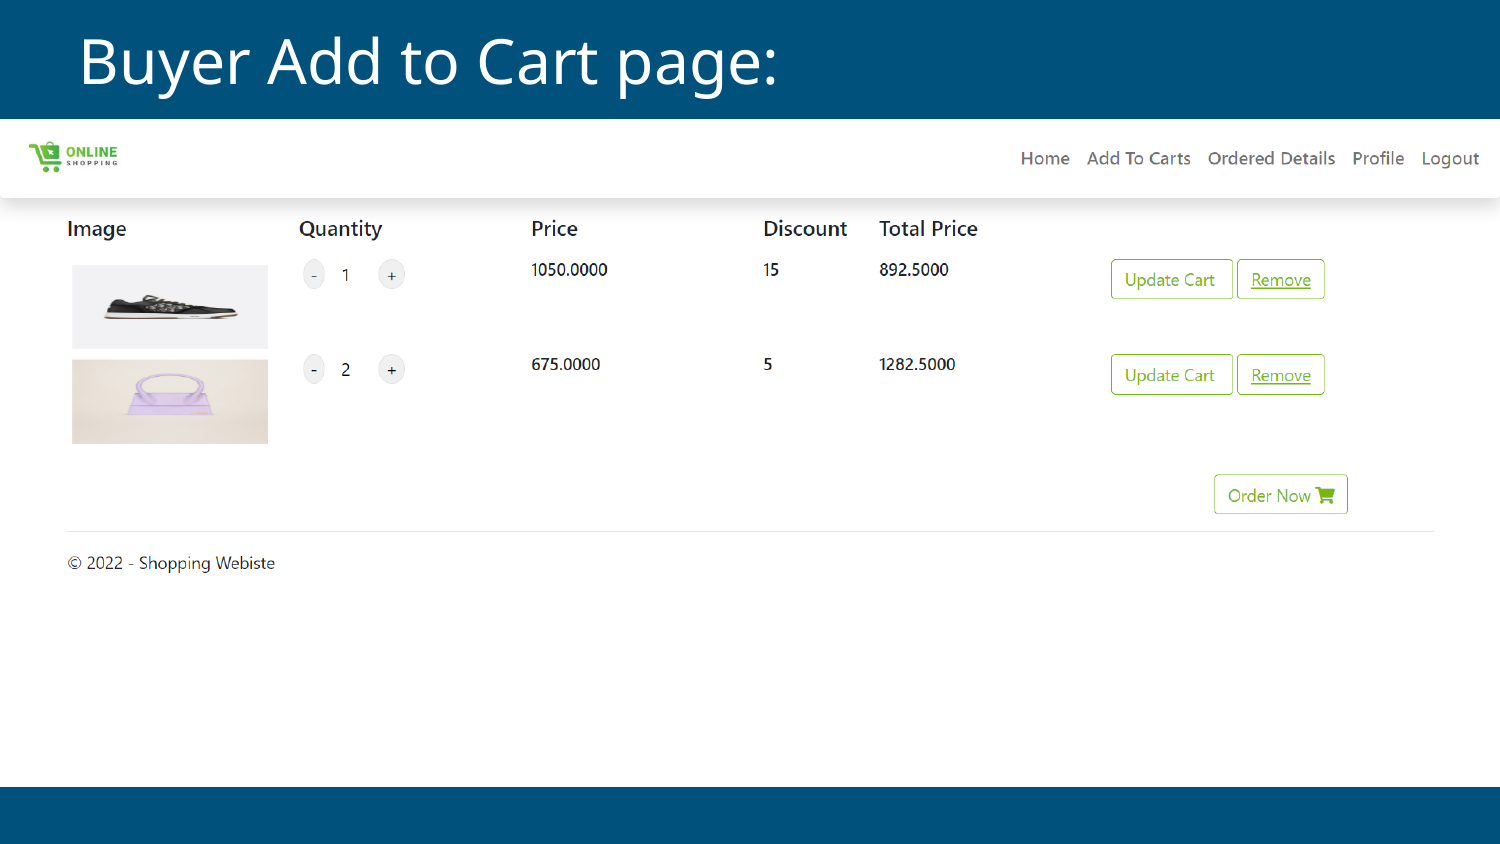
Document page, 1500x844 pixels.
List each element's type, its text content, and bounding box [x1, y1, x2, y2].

picture [0, 120, 1500, 786]
title Buyer Add to Cart page: [63, 0, 1437, 113]
